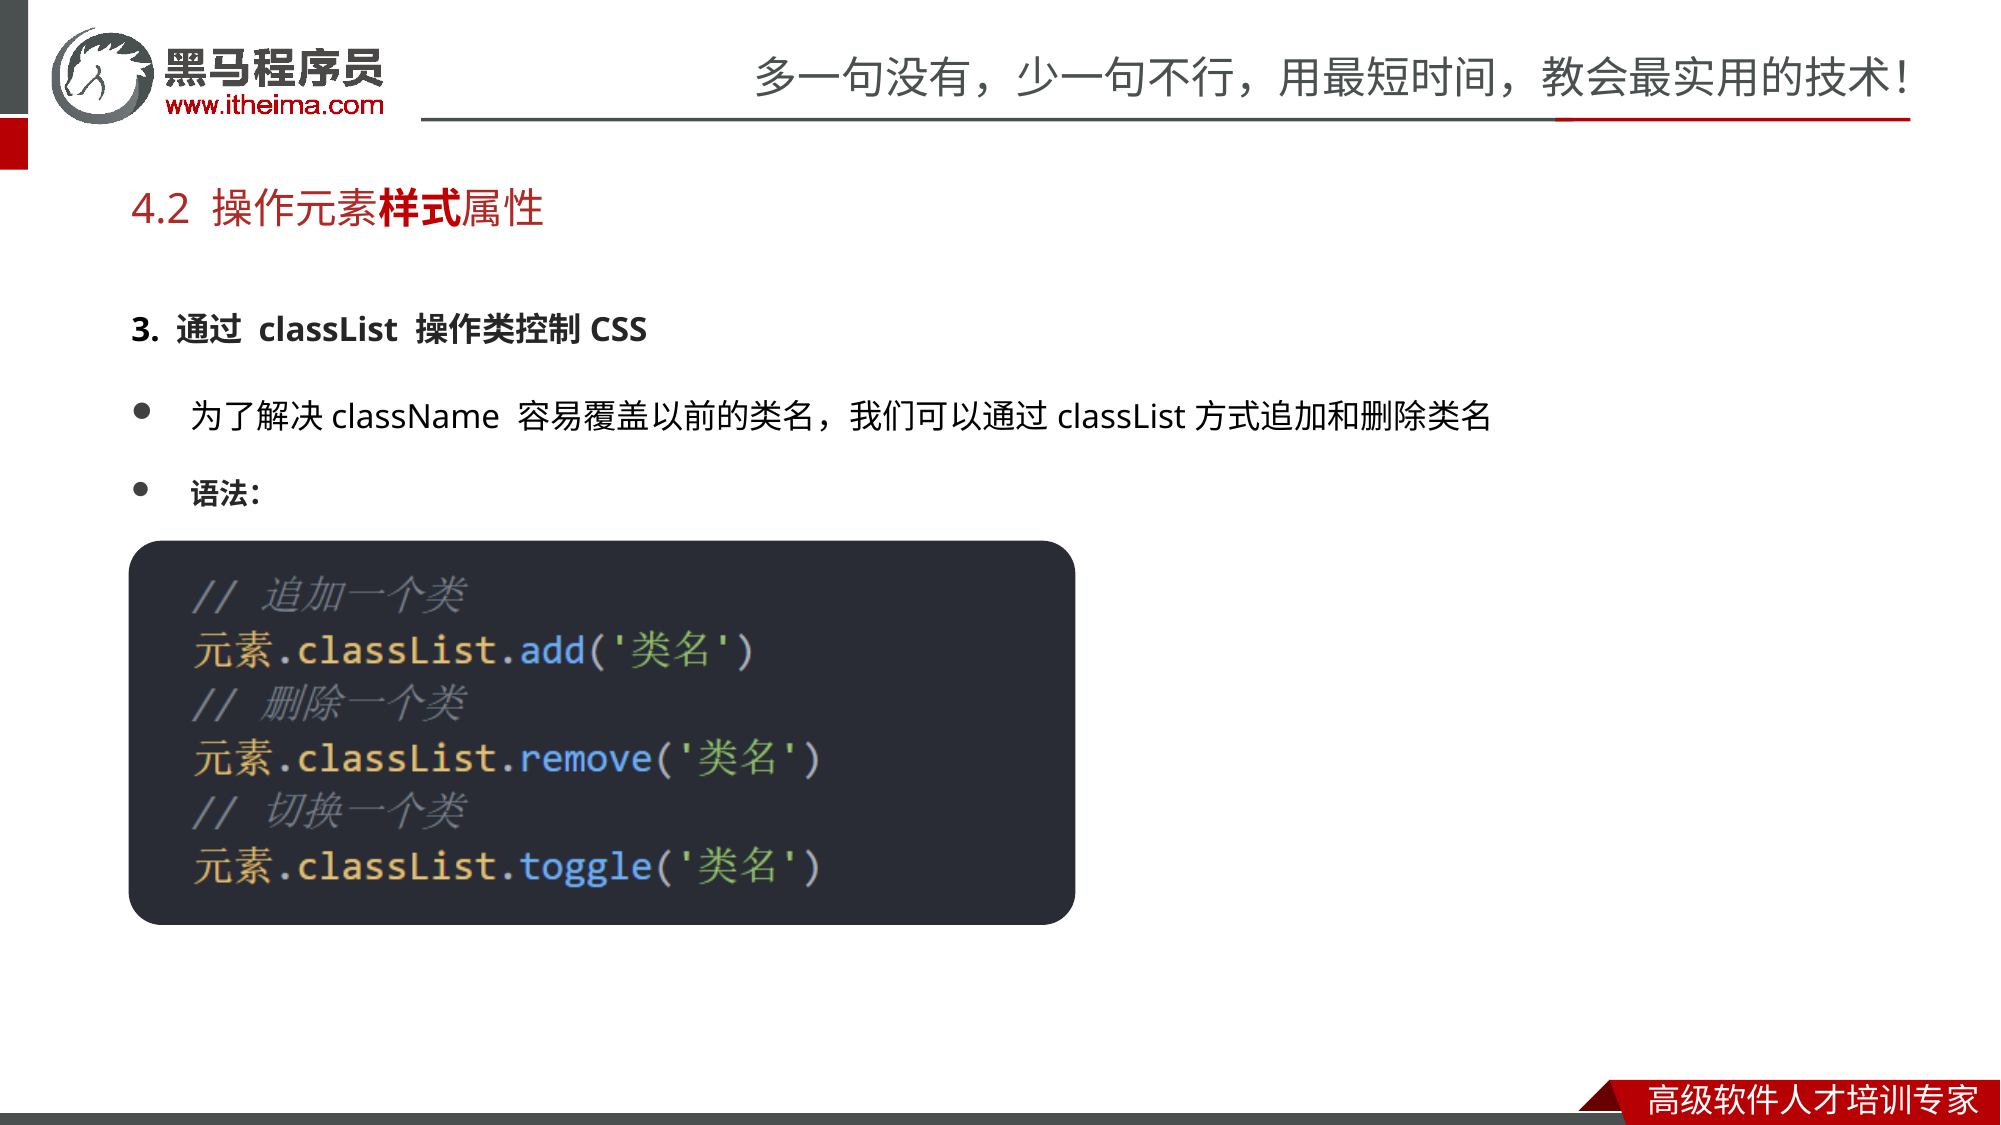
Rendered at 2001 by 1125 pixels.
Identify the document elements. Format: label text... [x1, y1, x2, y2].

list 3. 通过 classList 操作类控制CSS 为了解决className 容易覆盖以前的类名，我们可以通过classList方式追加和删除类名 语法： [116, 261, 1876, 1008]
picture [50, 26, 384, 125]
title 4.2 操作元素样式属性 [116, 164, 1880, 250]
picture [128, 540, 1076, 926]
